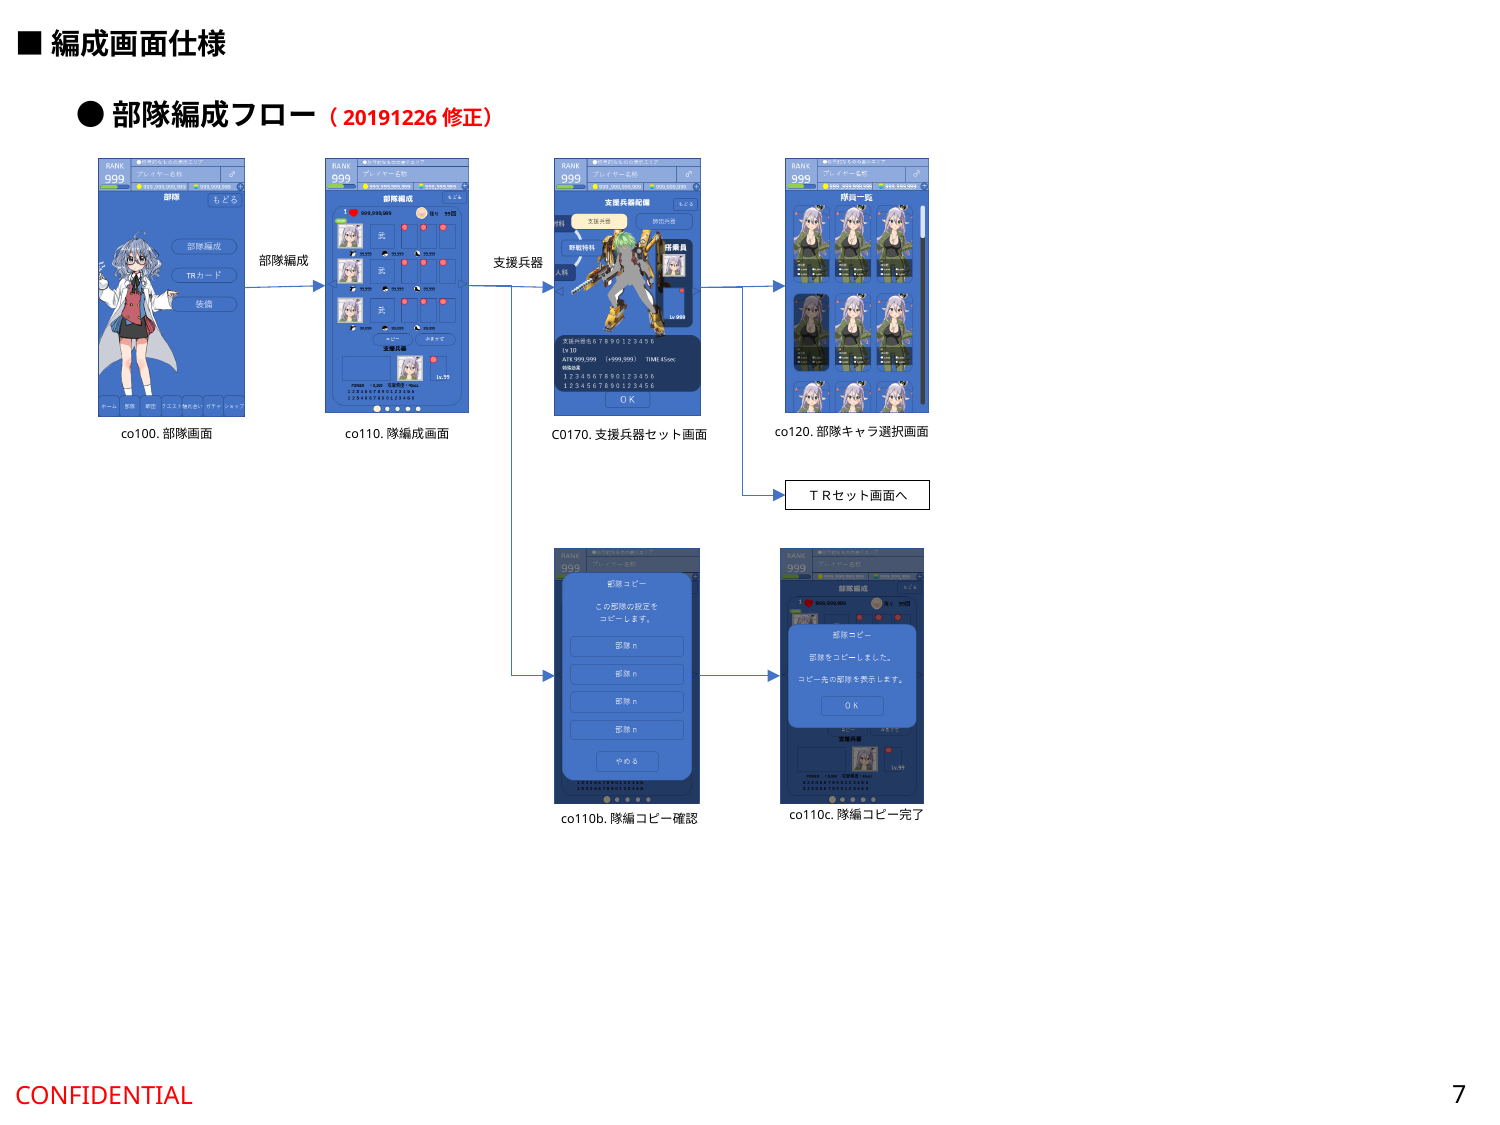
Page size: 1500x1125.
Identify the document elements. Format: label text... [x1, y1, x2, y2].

text_box co110.隊編成画面 [330, 418, 464, 449]
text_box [700, 288, 786, 496]
picture [98, 158, 245, 417]
slide_number 7 [1143, 1065, 1482, 1125]
text_box 支援兵器 [478, 248, 554, 278]
text_box ＴＲセット画面へ [785, 480, 930, 510]
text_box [468, 285, 555, 676]
picture [325, 158, 469, 413]
picture [554, 158, 701, 417]
picture [785, 158, 929, 414]
text_box ■編成画面仕様 [0, 17, 242, 68]
text_box co100.部隊画面 [105, 418, 229, 449]
picture [779, 548, 924, 804]
text_box C0170.支援兵器セット画面 [555, 419, 700, 449]
text_box co110b.隊編コピー確認 [546, 803, 713, 833]
text_box ●部隊編成フロー（20191226修正） [61, 88, 520, 139]
text_box co110c.隊編コピー完了 [774, 799, 940, 830]
text_box co120.部隊キャラ選択画面 [786, 416, 944, 447]
text_box 部隊編成 [245, 245, 324, 276]
footer CONFIDENTIAL [0, 1065, 507, 1125]
picture [554, 548, 700, 804]
